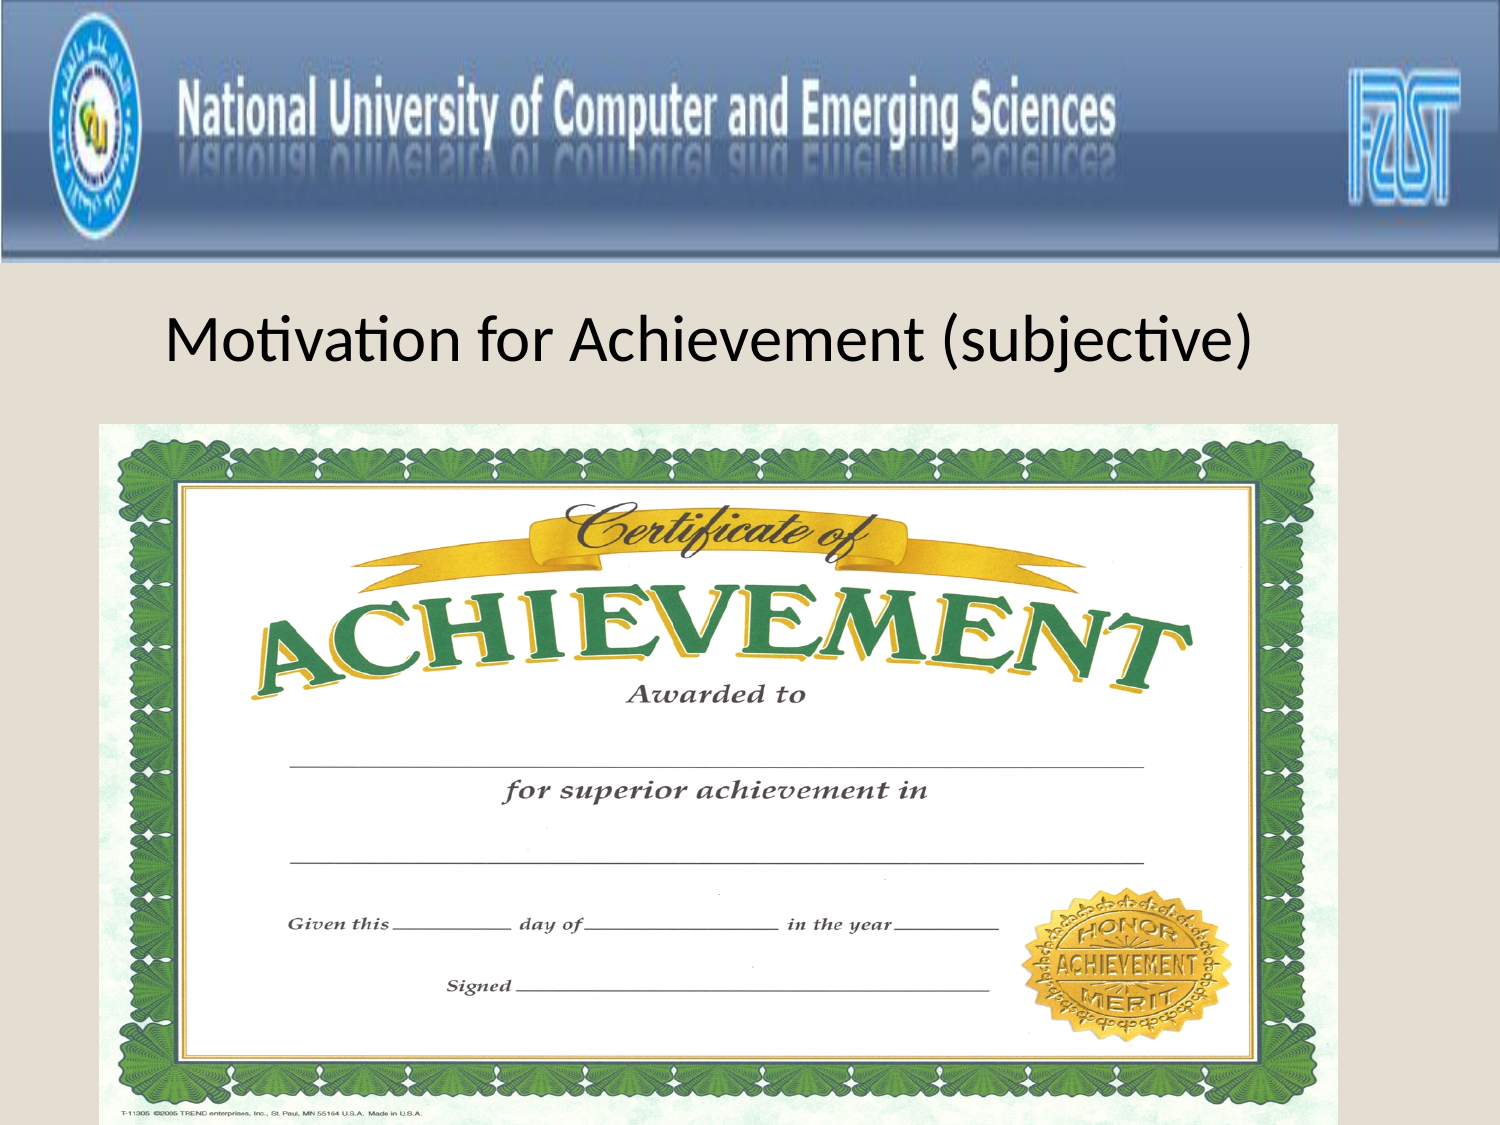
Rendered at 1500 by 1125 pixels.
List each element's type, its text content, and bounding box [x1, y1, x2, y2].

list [99, 424, 1338, 1125]
picture [0, 0, 1500, 263]
text_box Motivation for Achievement (subjective) [149, 287, 1288, 383]
